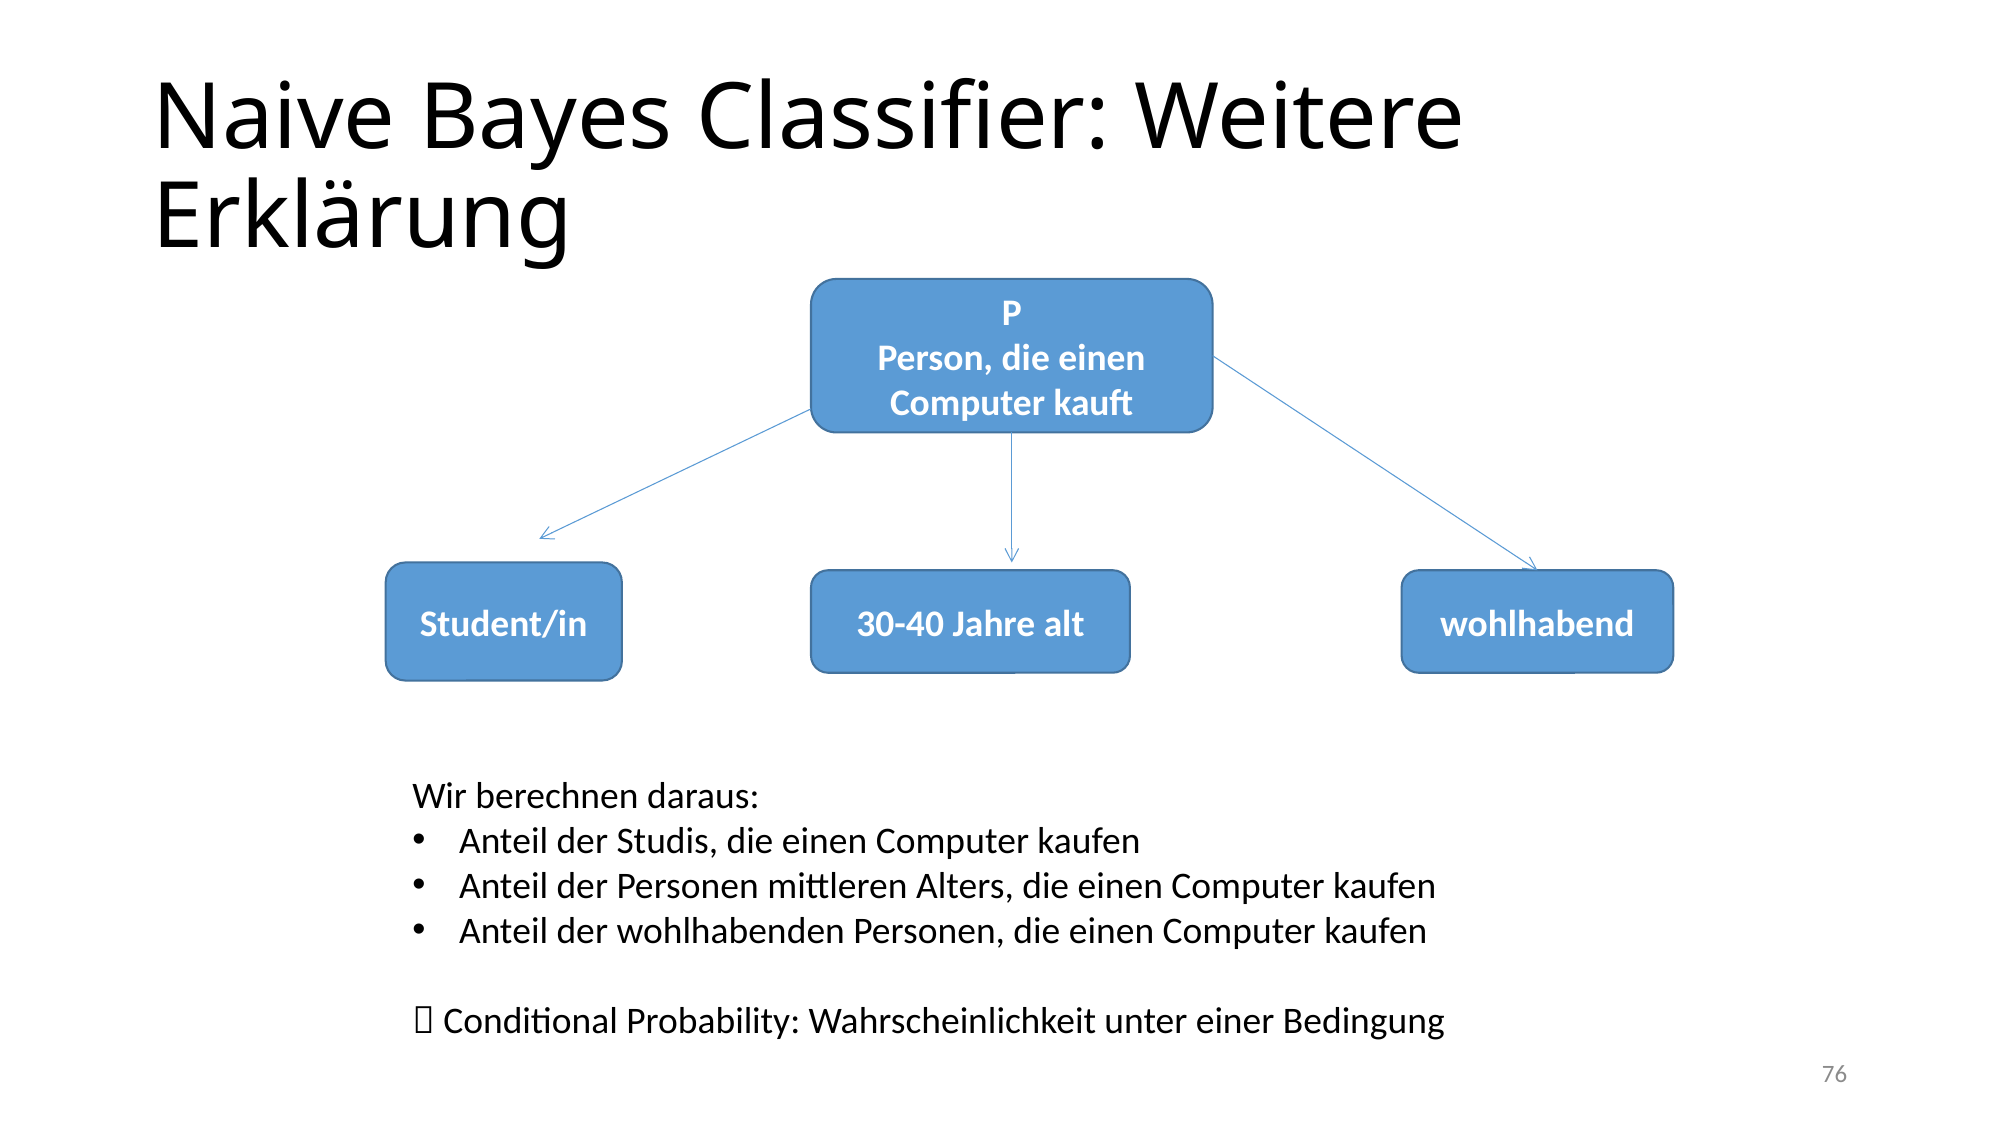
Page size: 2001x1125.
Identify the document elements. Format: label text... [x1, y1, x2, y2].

slide_number 76 [1412, 1042, 1863, 1103]
text_box Student/in [384, 561, 623, 682]
text_box P Person, die einen Computer kauft [809, 277, 1214, 434]
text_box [1212, 355, 1538, 571]
title Naive Bayes Classifier: Weitere Erklärung [137, 59, 1863, 278]
text_box 30-40 Jahre alt [809, 569, 1131, 674]
text_box wohlhabend [1400, 569, 1675, 674]
text_box Wir berechnen daraus: Anteil der Studis, die einen Computer kaufen Anteil der Personen mittleren Alters, die einen Computer kaufen Anteil der wohlhabenden Personen, die einen Computer kaufen  Conditional Probability: Wahrscheinlichkeit unter einer Bedingung [397, 763, 1461, 1048]
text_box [539, 408, 811, 539]
